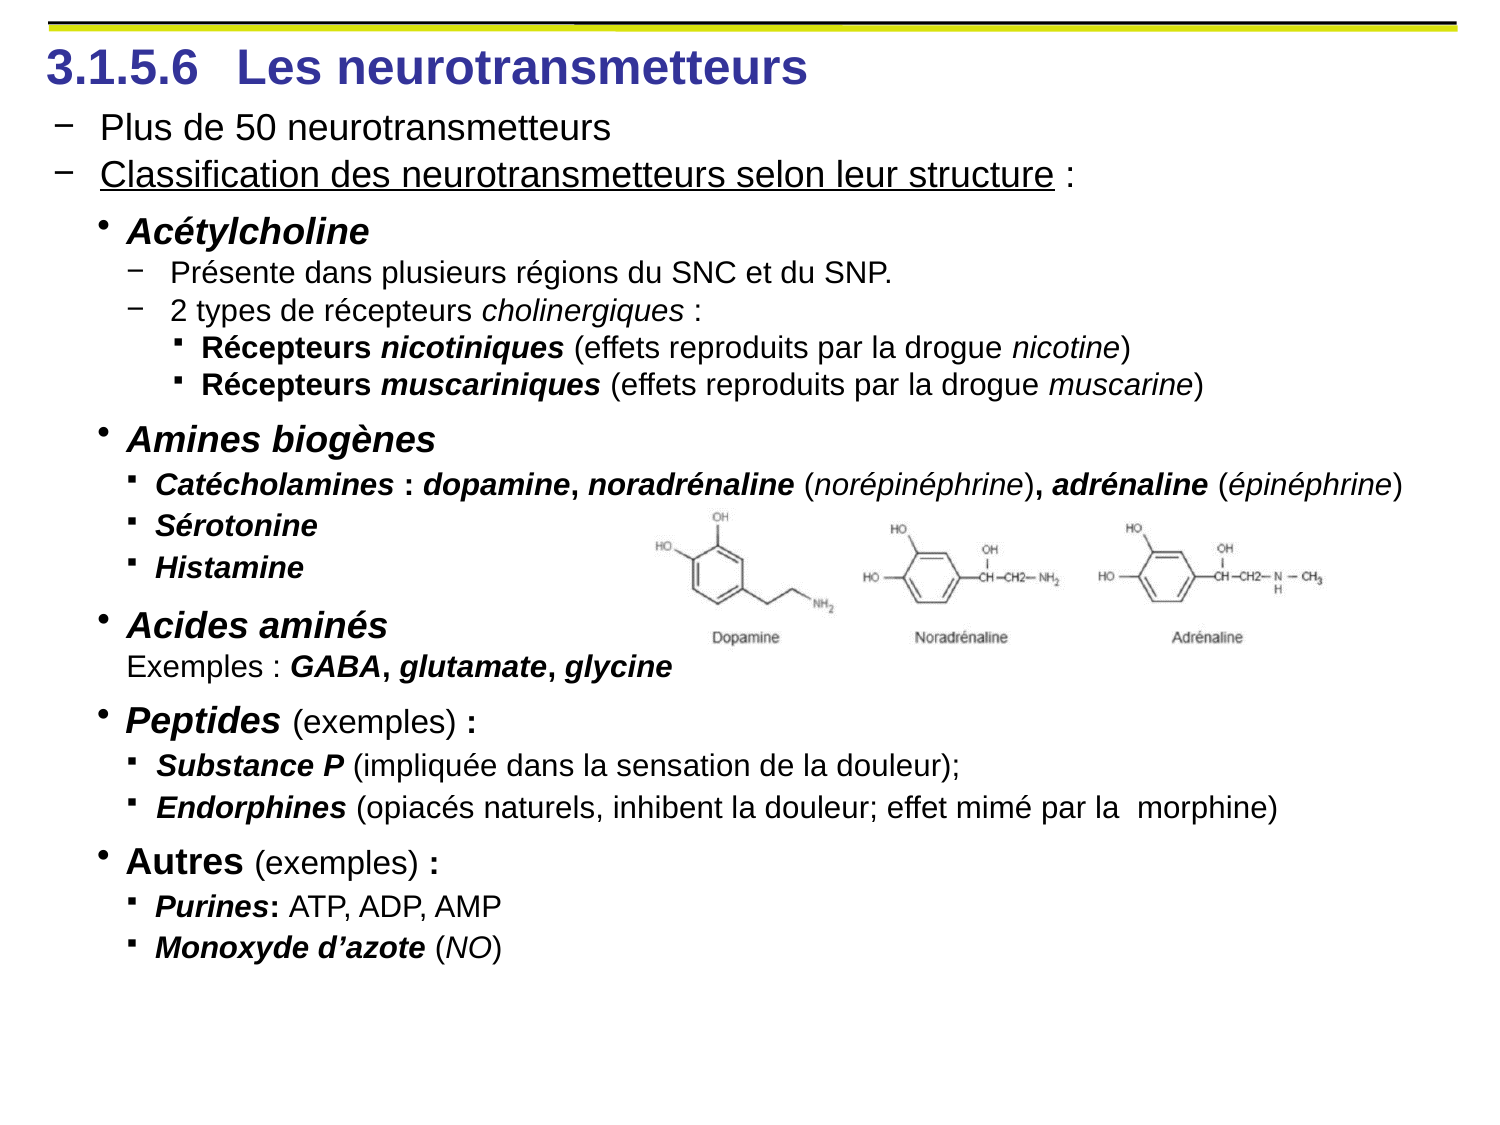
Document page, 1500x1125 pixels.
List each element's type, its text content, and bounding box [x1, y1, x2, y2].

title 3.1.5.6 Les neurotransmetteurs [31, 34, 1444, 86]
text_box Plus de 50 neurotransmetteurs Classification des neurotransmetteurs selon leur structure : Acétylcholine Présente dans plusieurs régions du SNC et du SNP. 2 types de récepteurs cholinergiques : Récepteurs nicotiniques (effets reproduits par la drogue nicotine) Récepteurs muscariniques (effets reproduits par la drogue muscarine) Amines biogènes Catécholamines : dopamine, noradrénaline (norépinéphrine), adrénaline (épinéphrine) Sérotonine Histamine Acides aminés Exemples : GABA, glutamate, glycine Peptides (exemples) : Substance P (impliquée dans la sensation de la douleur); Endorphines (opiacés naturels, inhibent la douleur; effet mimé par la morphine) Autres (exemples) : Purines: ATP, ADP, AMP Monoxyde d’azote (NO) [38, 102, 1444, 973]
picture [629, 506, 1371, 654]
